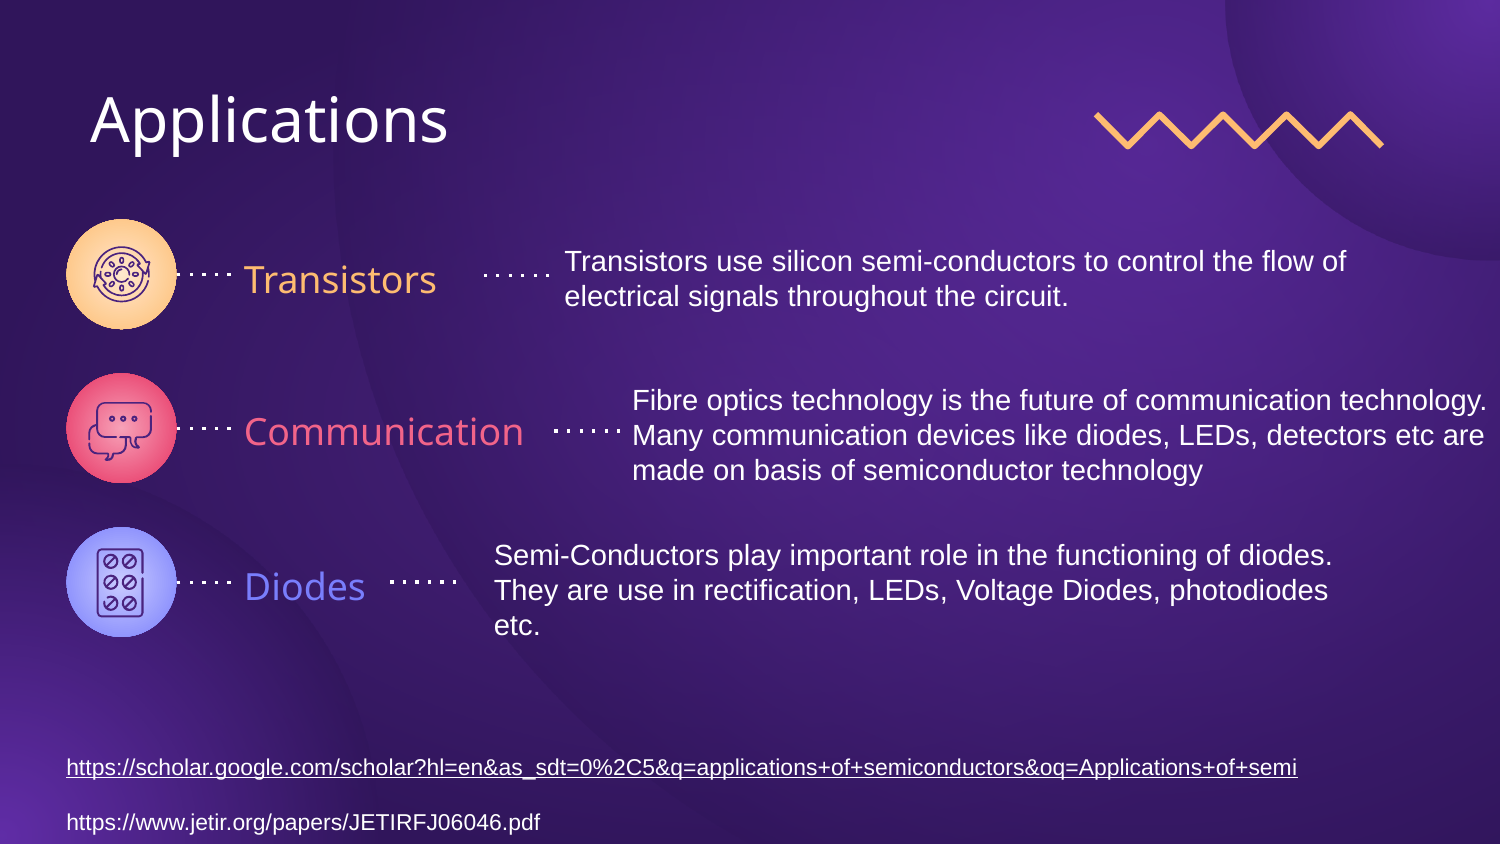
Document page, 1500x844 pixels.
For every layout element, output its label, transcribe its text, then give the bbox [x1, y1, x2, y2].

text_box [1095, 114, 1382, 147]
text_box Transistors use silicon semi-conductors to control the flow of electrical signals throughout the circuit. [549, 227, 1449, 351]
text_box Fibre optics technology is the future of communication technology. Many communication devices like diodes, LEDs, detectors etc are made on basis of semiconductor technology [617, 366, 1500, 490]
text_box [66, 373, 177, 483]
text_box Communication [228, 392, 563, 463]
text_box [66, 527, 177, 637]
title Applications [75, 64, 599, 159]
text_box Semi-Conductors play important role in the functioning of diodes. They are use in rectification, LEDs, Voltage Diodes, photodiodes etc. [478, 521, 1378, 645]
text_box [96, 548, 144, 618]
picture [0, 0, 1500, 844]
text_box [92, 245, 151, 303]
text_box [66, 219, 177, 330]
text_box https://scholar.google.com/scholar?hl=en&as_sdt=0%2C5&q=applications+of+semiconductors&oq=Applications+of+semi https://www.jetir.org/papers/JETIRFJ06046.pdf [51, 745, 1427, 843]
text_box Diodes [228, 548, 444, 616]
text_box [88, 401, 153, 462]
text_box Transistors [228, 240, 489, 308]
